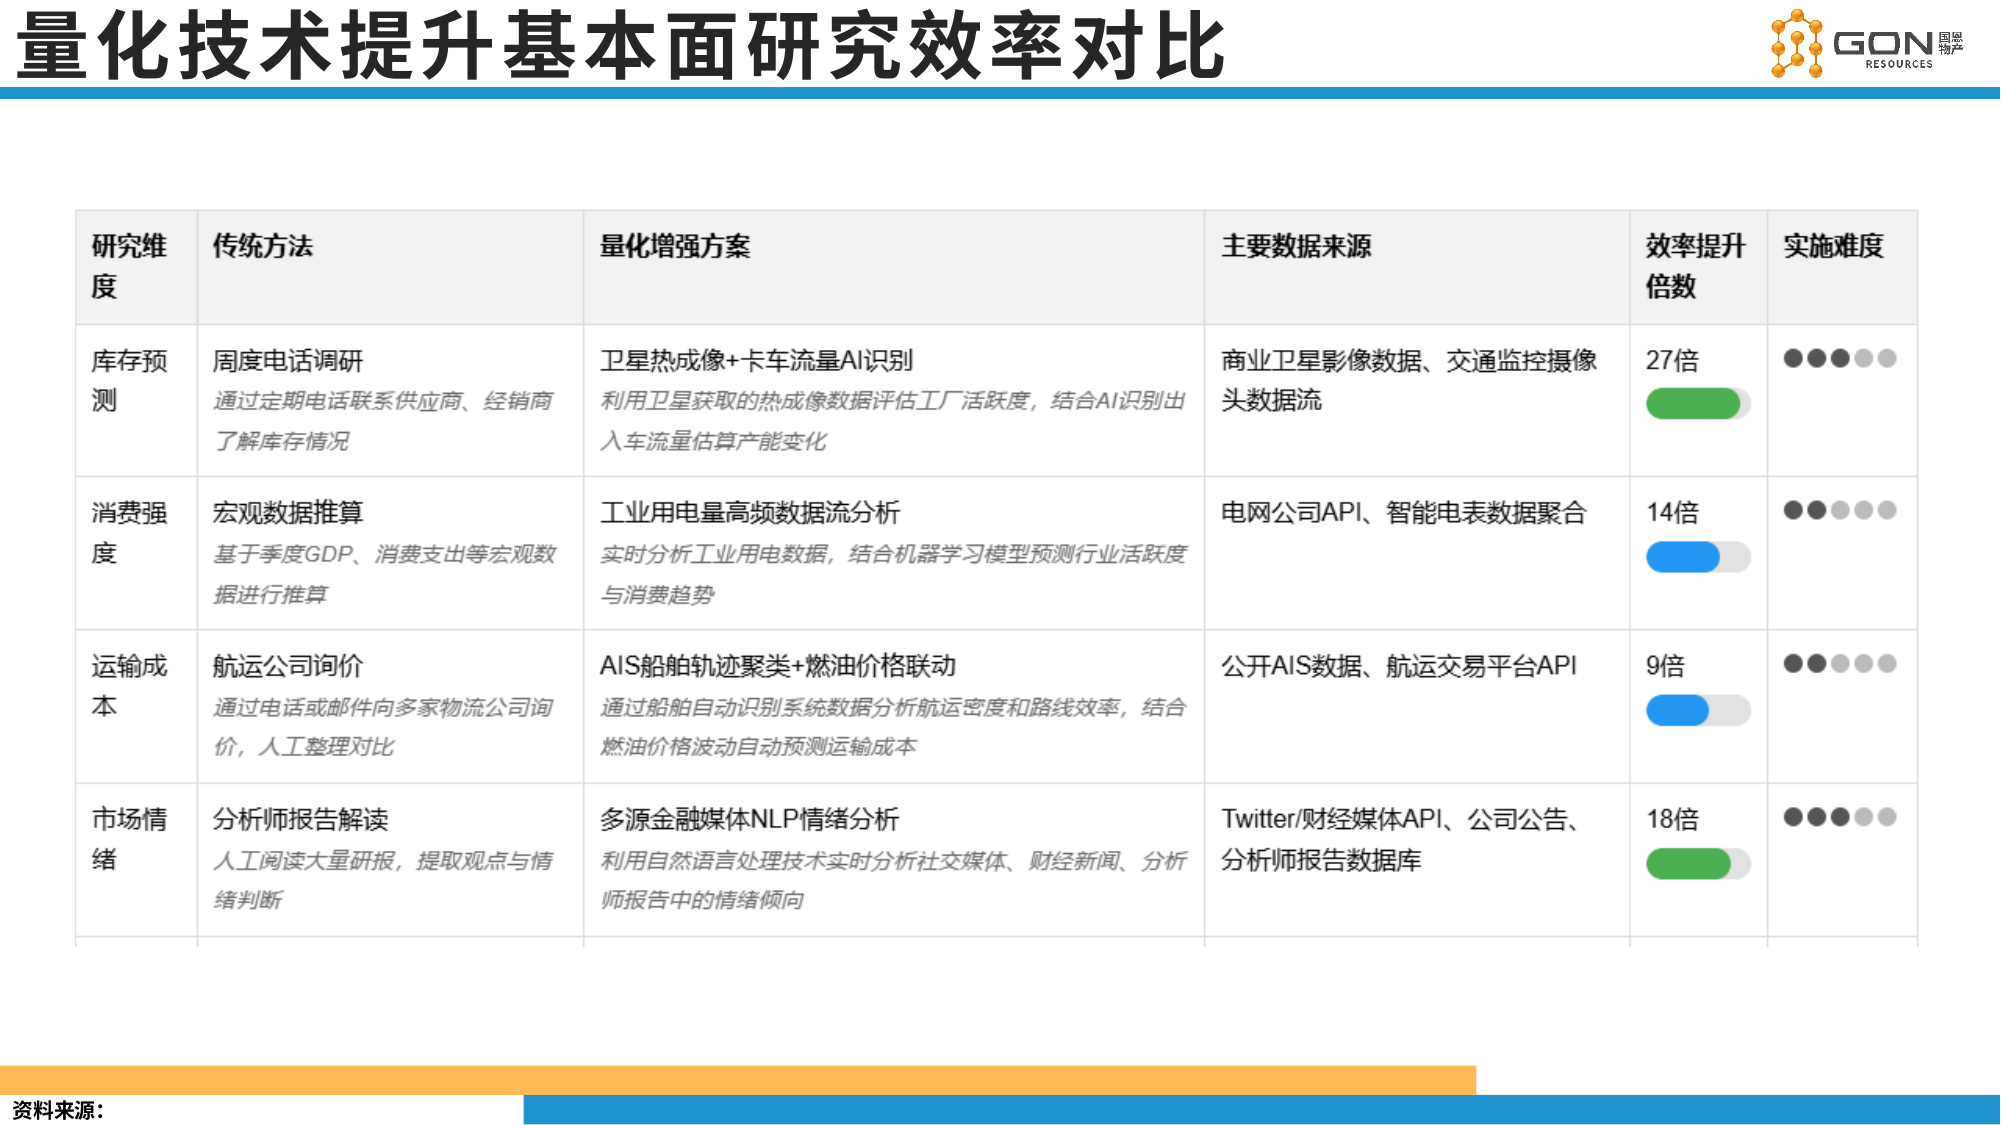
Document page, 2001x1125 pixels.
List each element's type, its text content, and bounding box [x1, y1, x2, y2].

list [75, 205, 1924, 947]
picture [1759, 1, 1972, 86]
title 量化技术提升基本面研究效率对比 [0, 0, 1717, 88]
